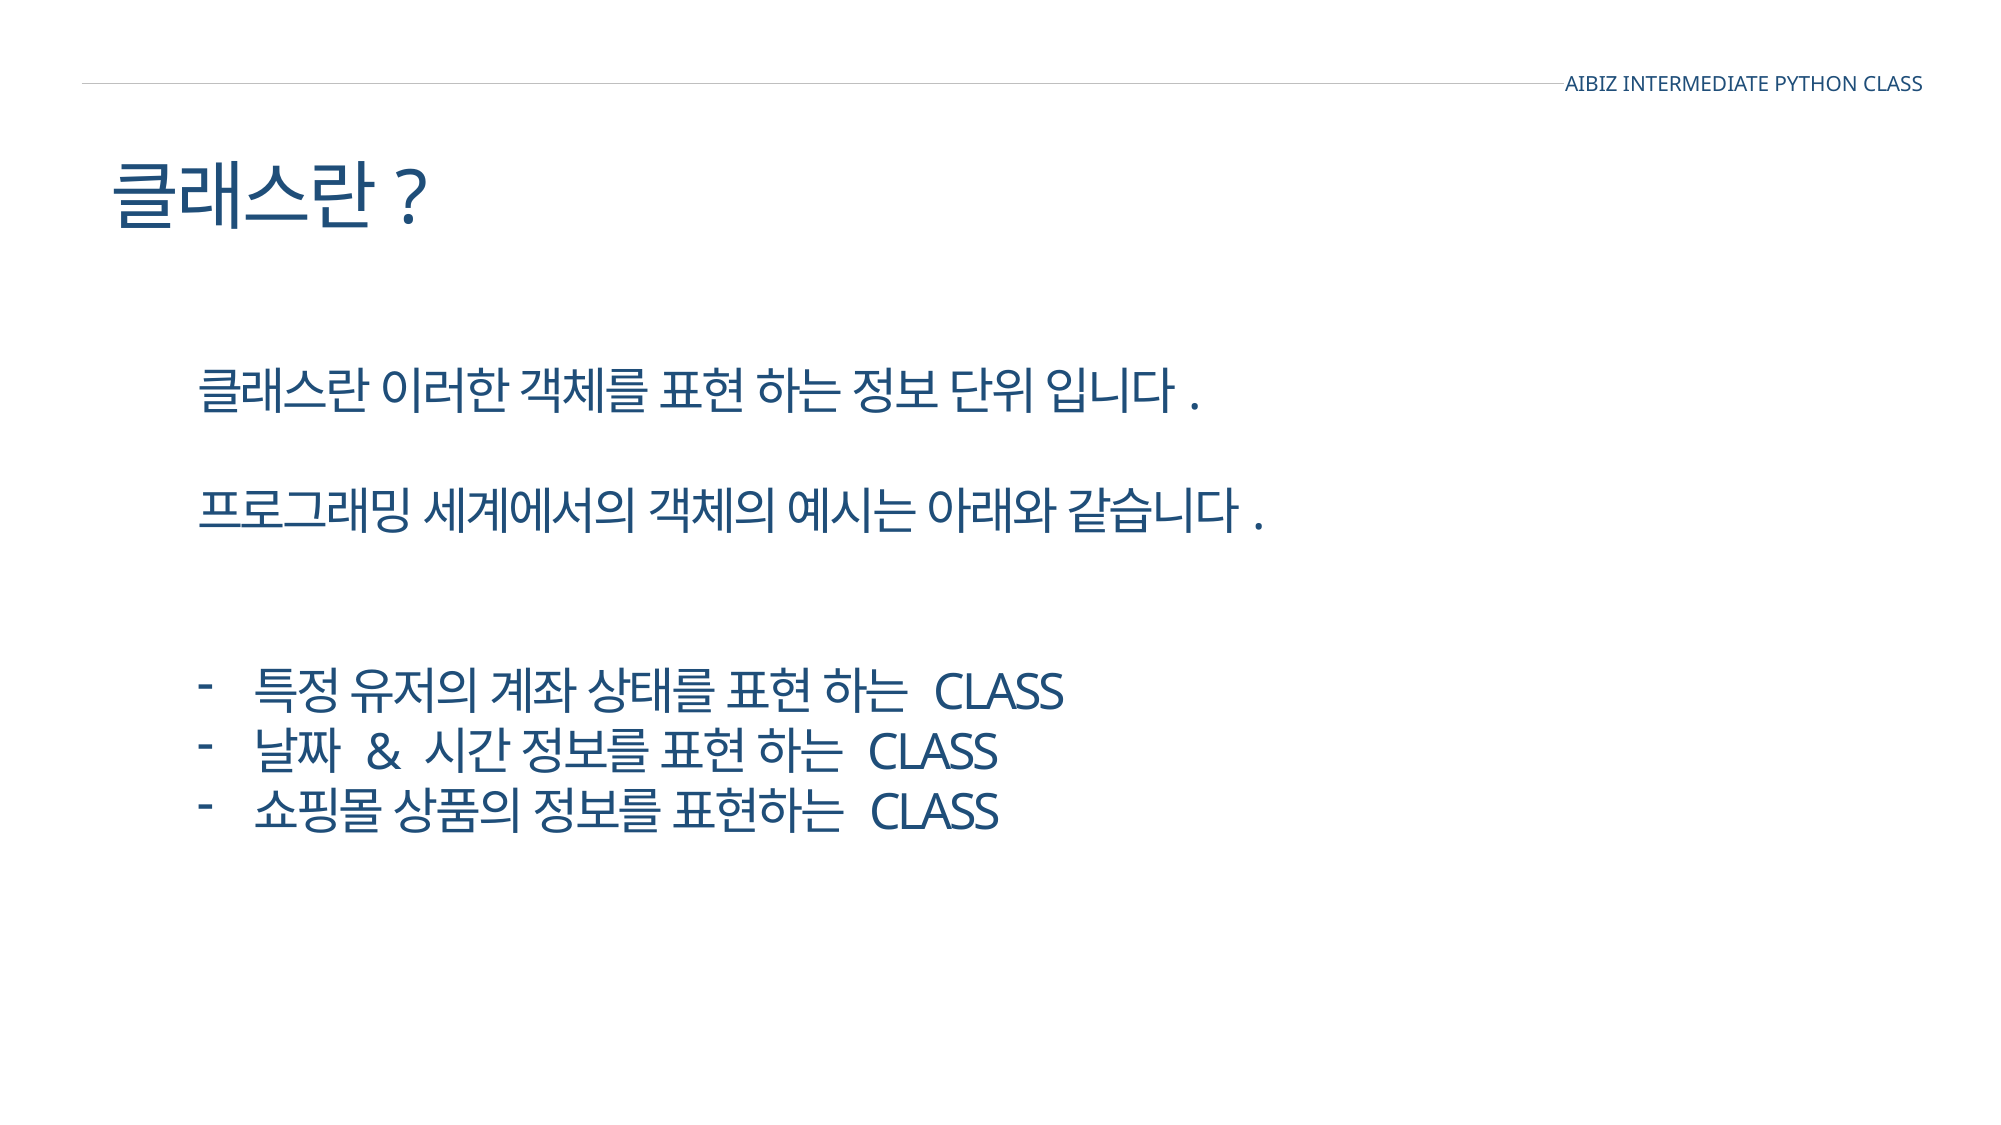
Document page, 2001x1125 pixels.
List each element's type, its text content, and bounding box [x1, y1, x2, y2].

text_box 클래스란? [95, 141, 443, 247]
text_box 클래스란 이러한 객체를 표현 하는 정보 단위 입니다. 프로그래밍 세계에서의 객체의 예시는 아래와 같습니다. 특정 유저의 계좌 상태를 표현 하는 CLASS 날짜 & 시간 정보를 표현 하는 CLASS 쇼핑몰 상품의 정보를 표현하는 CLASS [182, 351, 1719, 907]
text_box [81, 63, 1939, 104]
